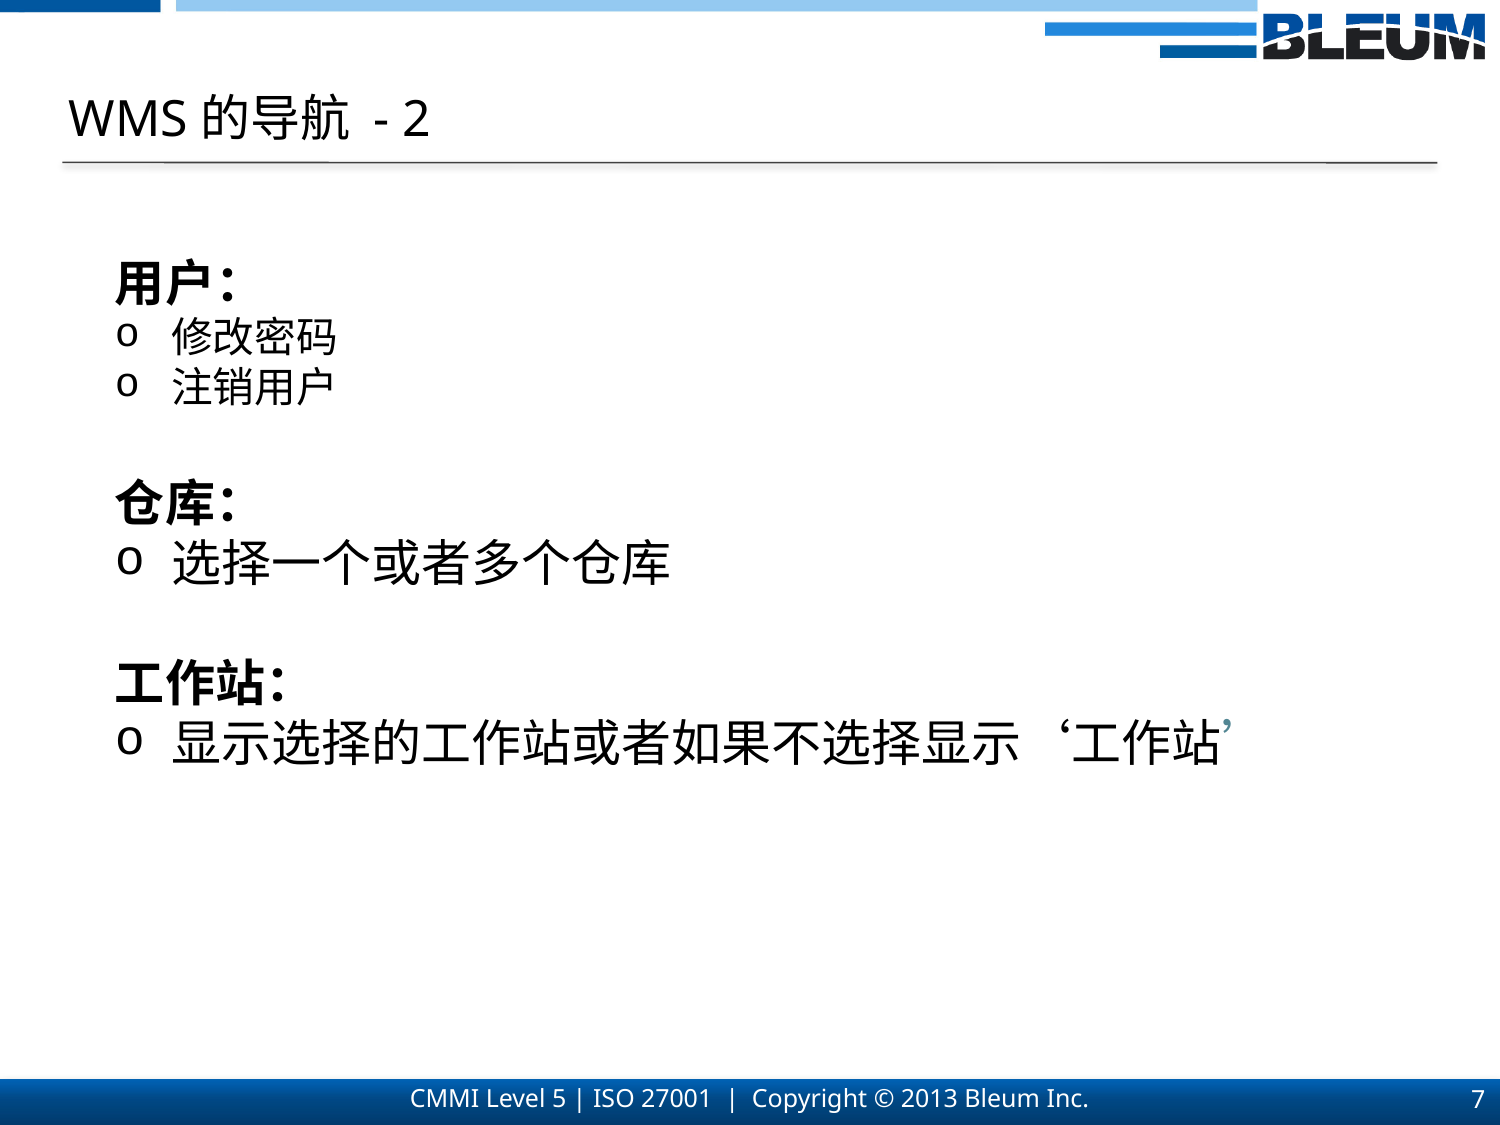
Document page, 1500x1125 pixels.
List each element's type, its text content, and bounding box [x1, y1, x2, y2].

text_box 用户： 修改密码 注销用户 仓库： 选择一个或者多个仓库 工作站： 显示选择的工作站或者如果不选择显示‘工作站’ [100, 243, 1341, 835]
text_box [74, 224, 1425, 1038]
picture [0, 0, 1500, 1125]
title WMS的导航 - 2 [41, 78, 1169, 185]
slide_number 7 [1175, 1076, 1500, 1125]
